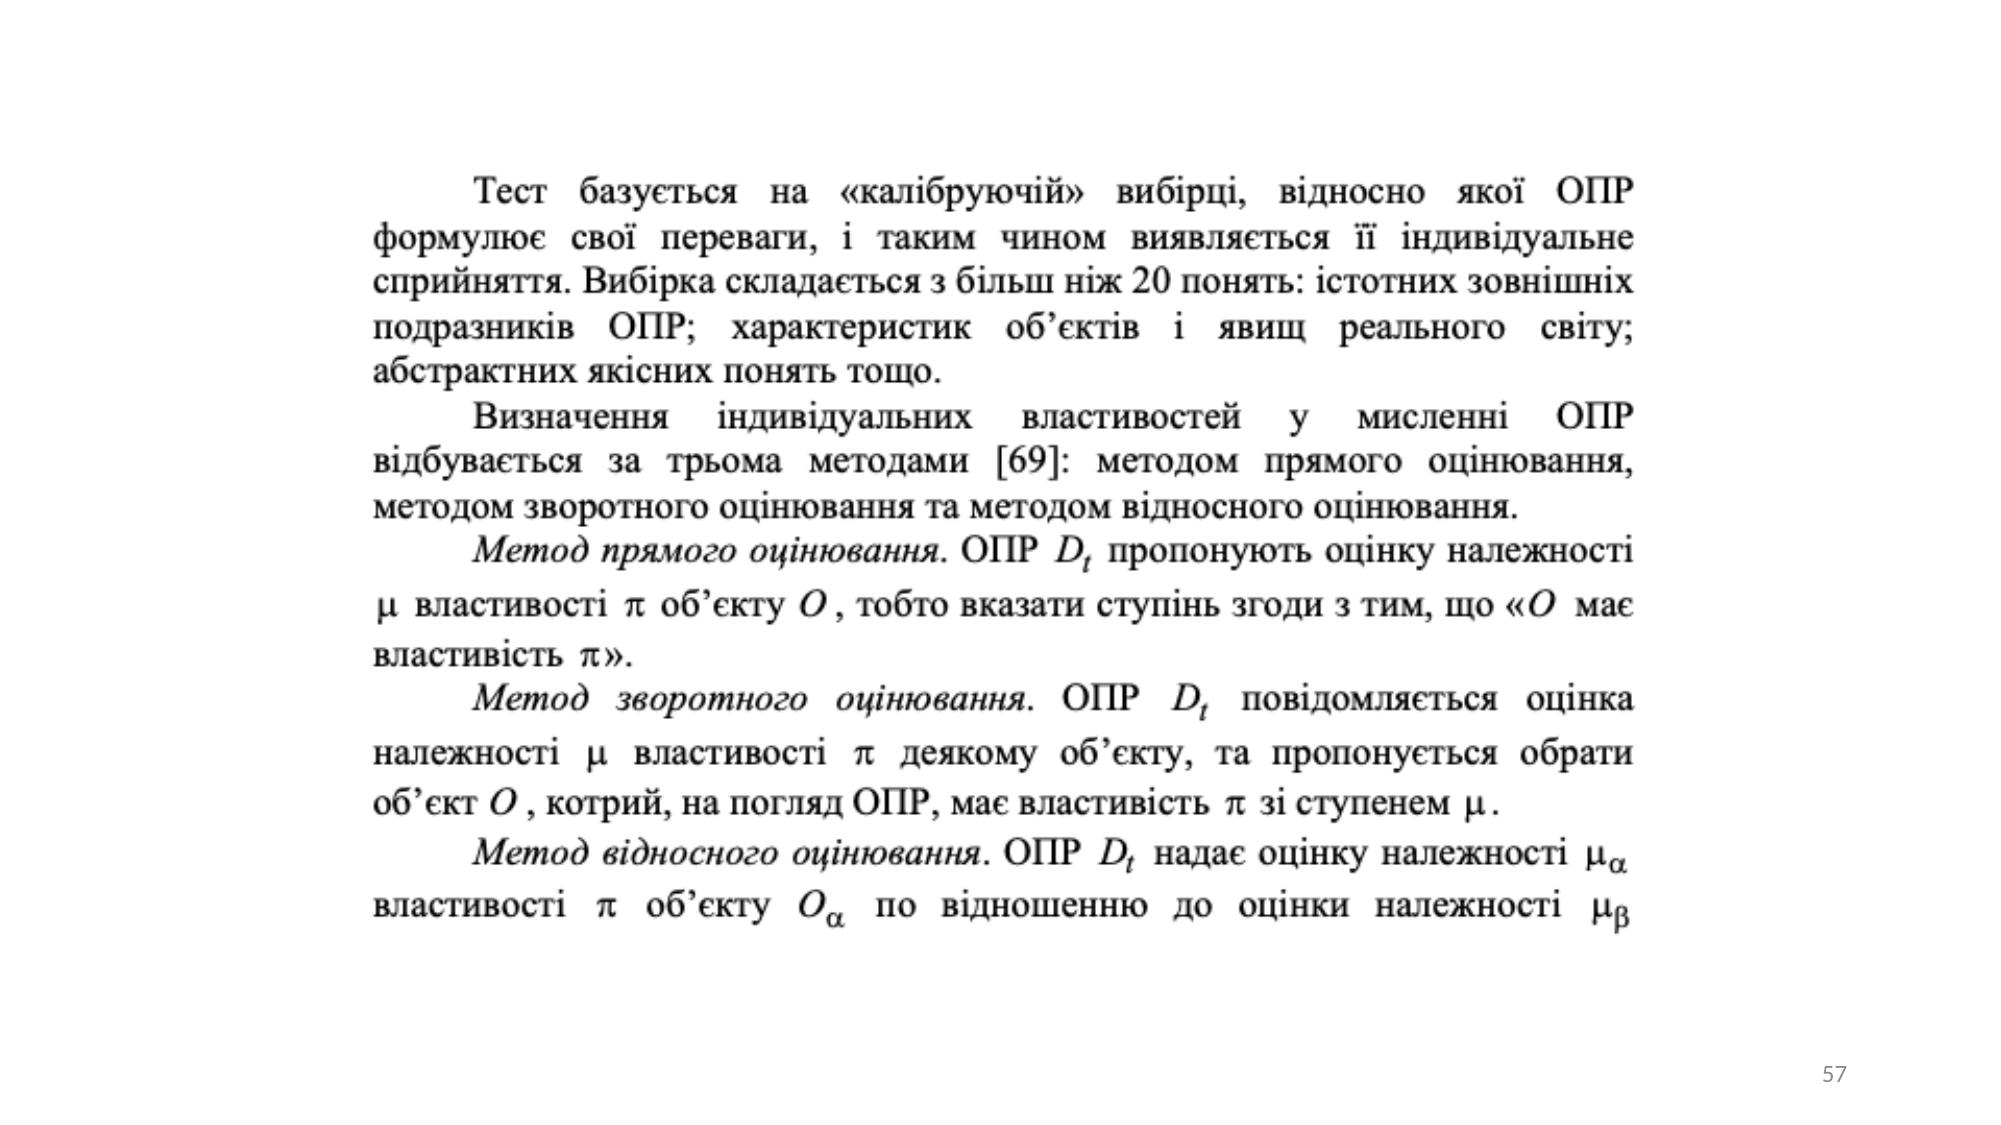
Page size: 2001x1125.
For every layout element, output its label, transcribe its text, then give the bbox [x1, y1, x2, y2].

picture [341, 164, 1659, 961]
slide_number 57 [1412, 1042, 1863, 1103]
